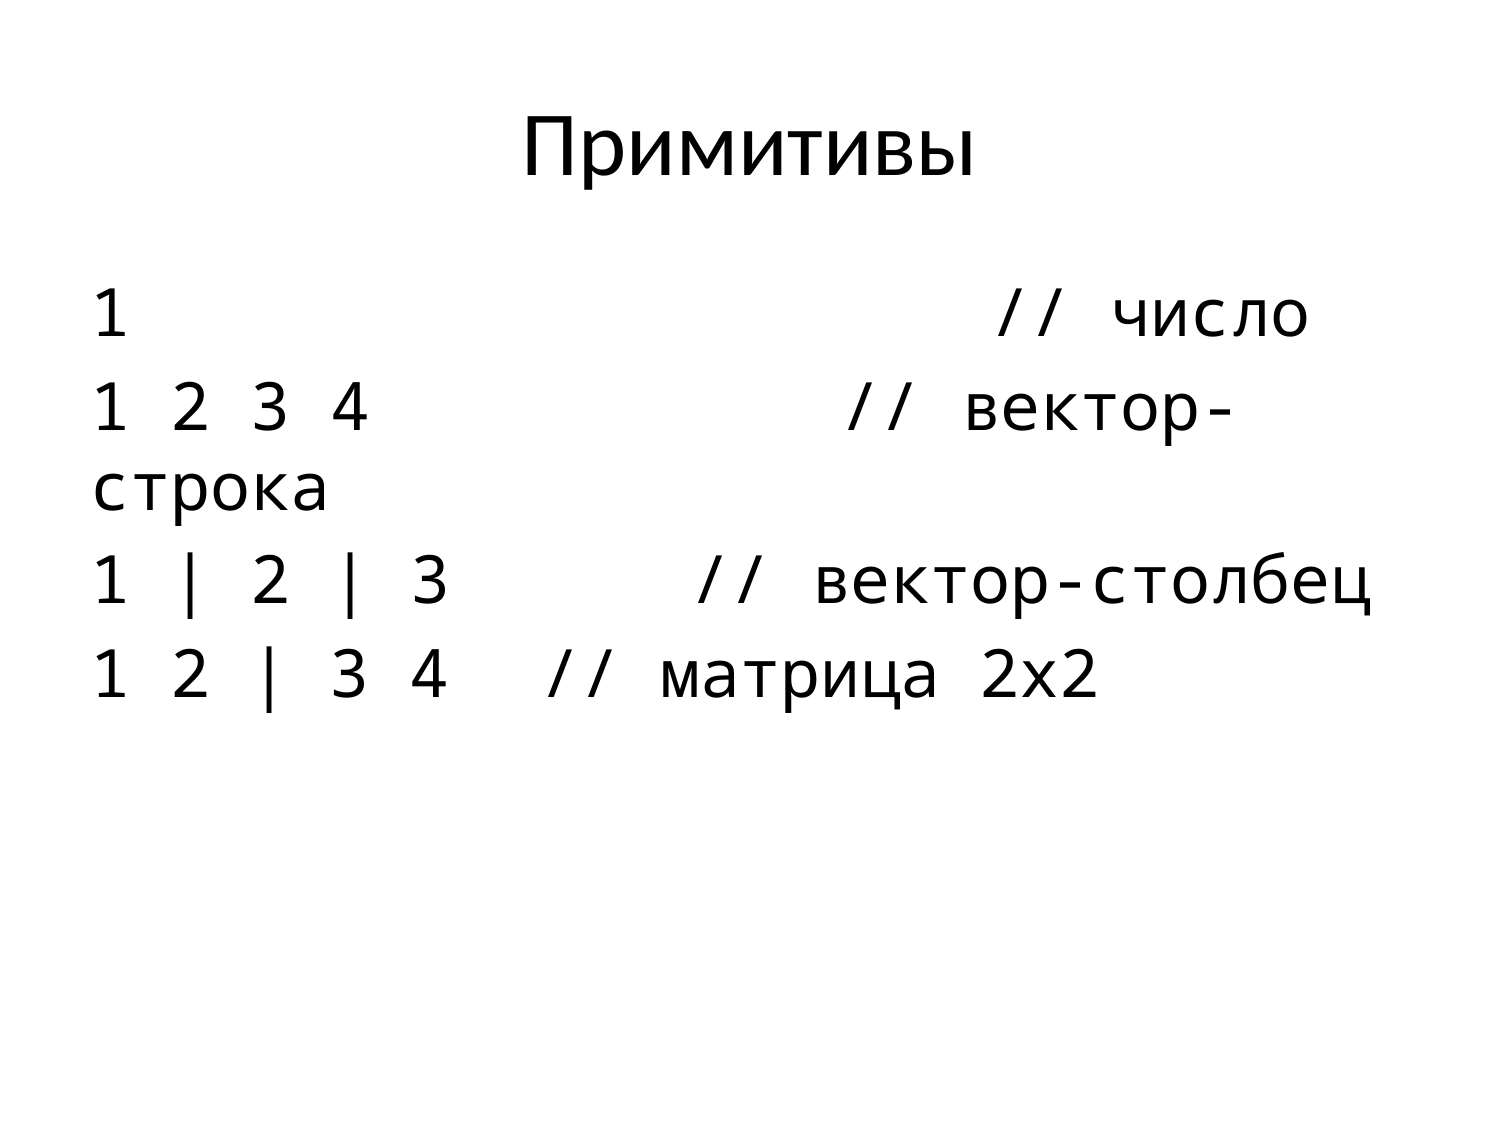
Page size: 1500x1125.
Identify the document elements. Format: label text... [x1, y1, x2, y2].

list 1 // число 1 2 3 4 // вектор-строка 1 | 2 | 3 // вектор-столбец 1 2 | 3 4 // матрица 2x2 [75, 262, 1425, 1005]
title Примитивы [75, 45, 1425, 233]
